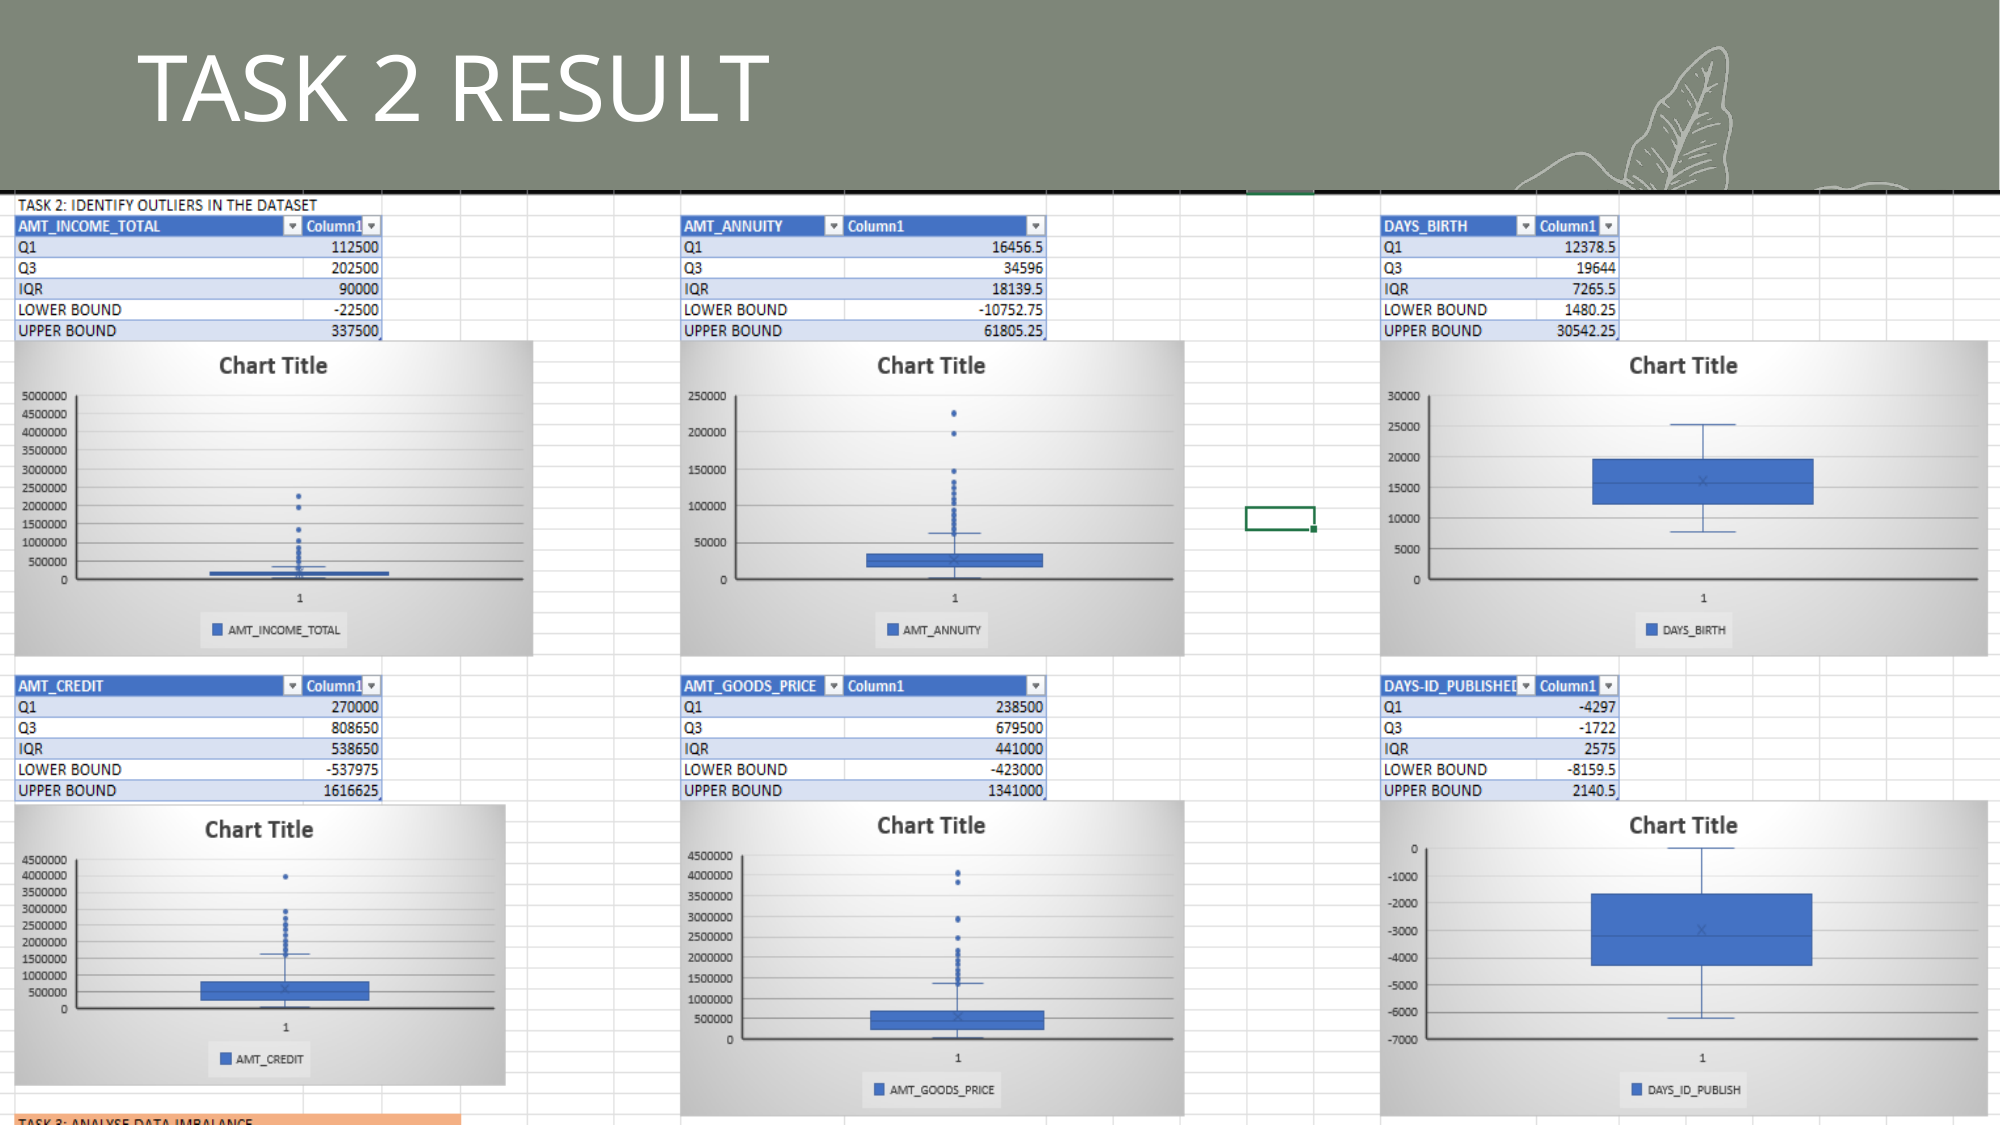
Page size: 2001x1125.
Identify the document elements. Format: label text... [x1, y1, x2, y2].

picture [0, 21, 2001, 1125]
title TASK 2 RESULT [123, 0, 1686, 190]
